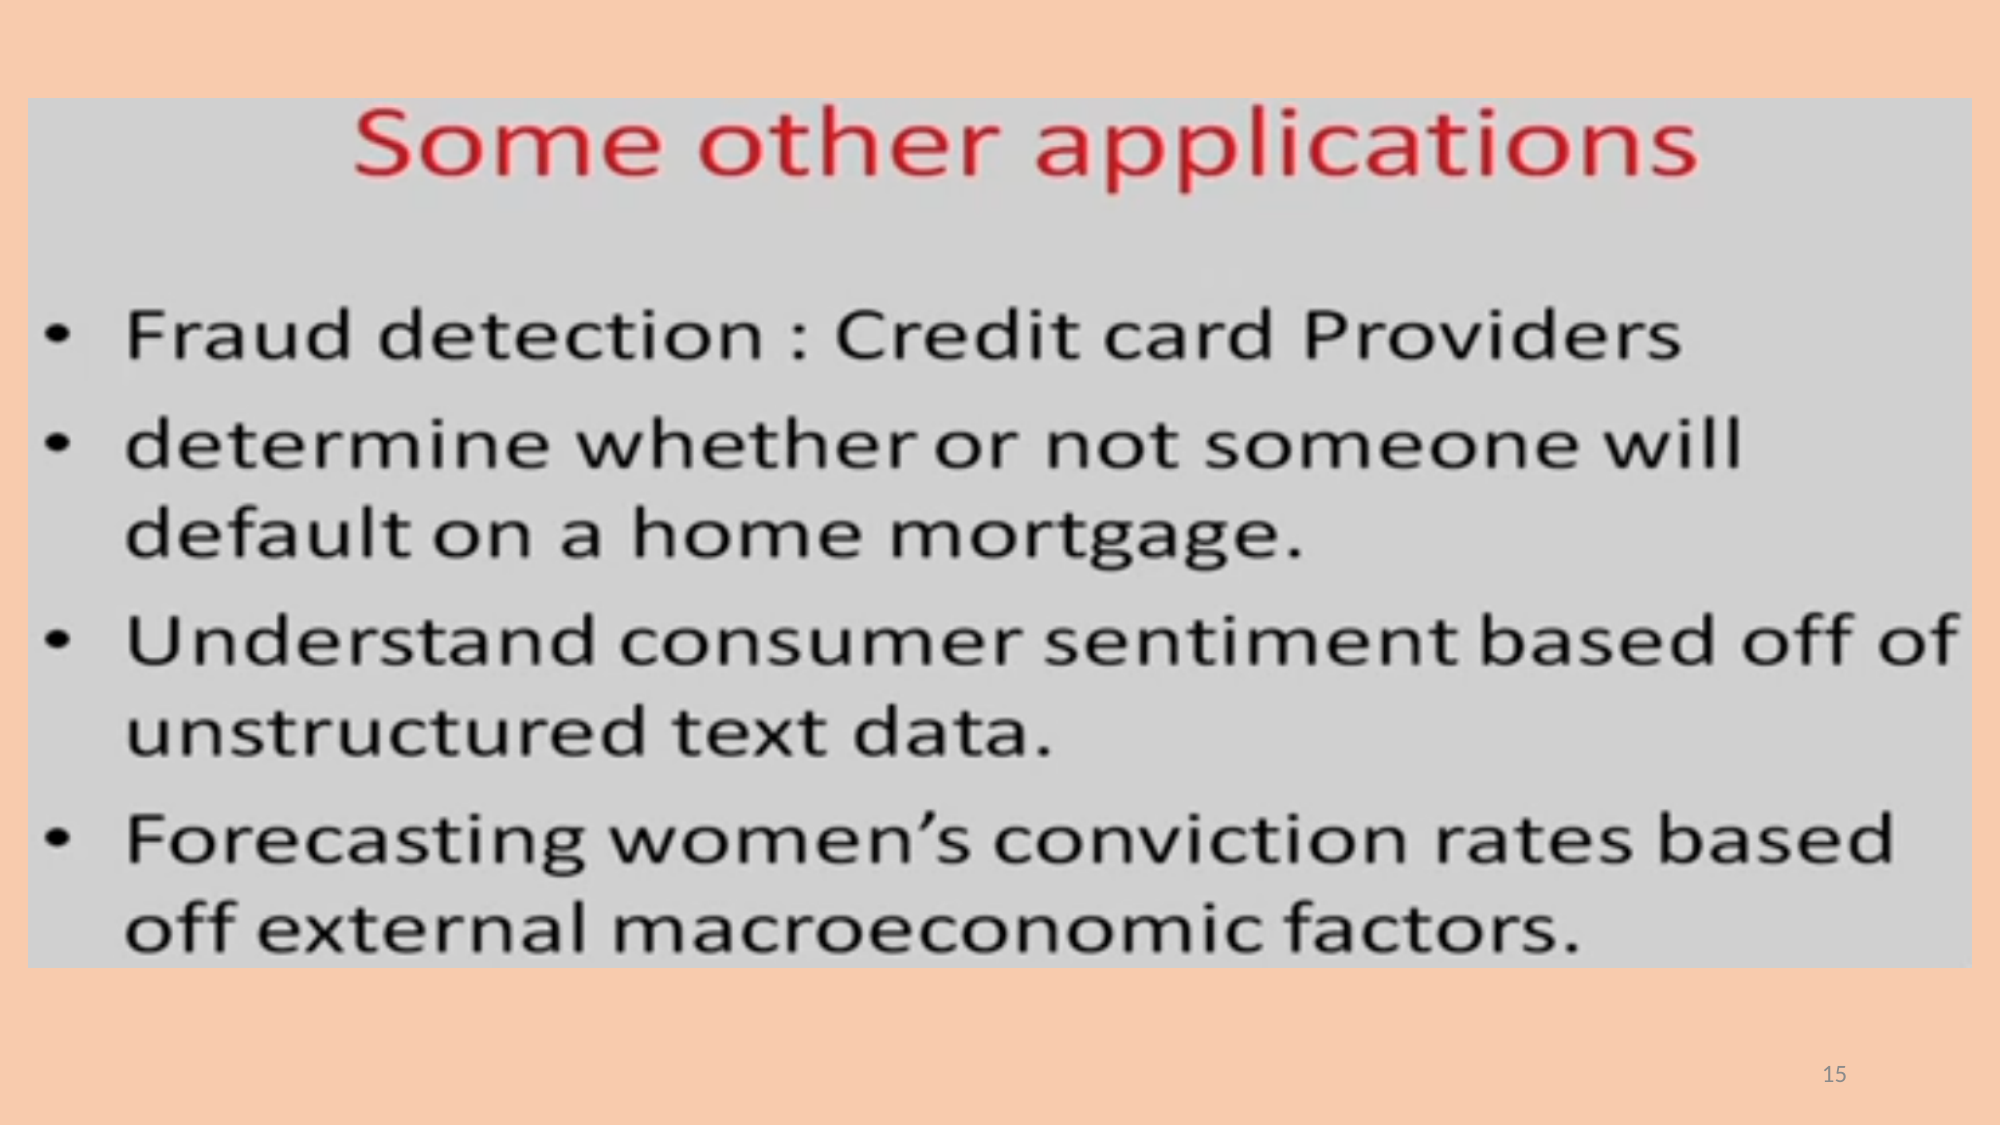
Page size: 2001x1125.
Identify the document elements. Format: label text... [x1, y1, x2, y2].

picture [28, 98, 1972, 968]
slide_number 15 [1412, 1042, 1863, 1103]
